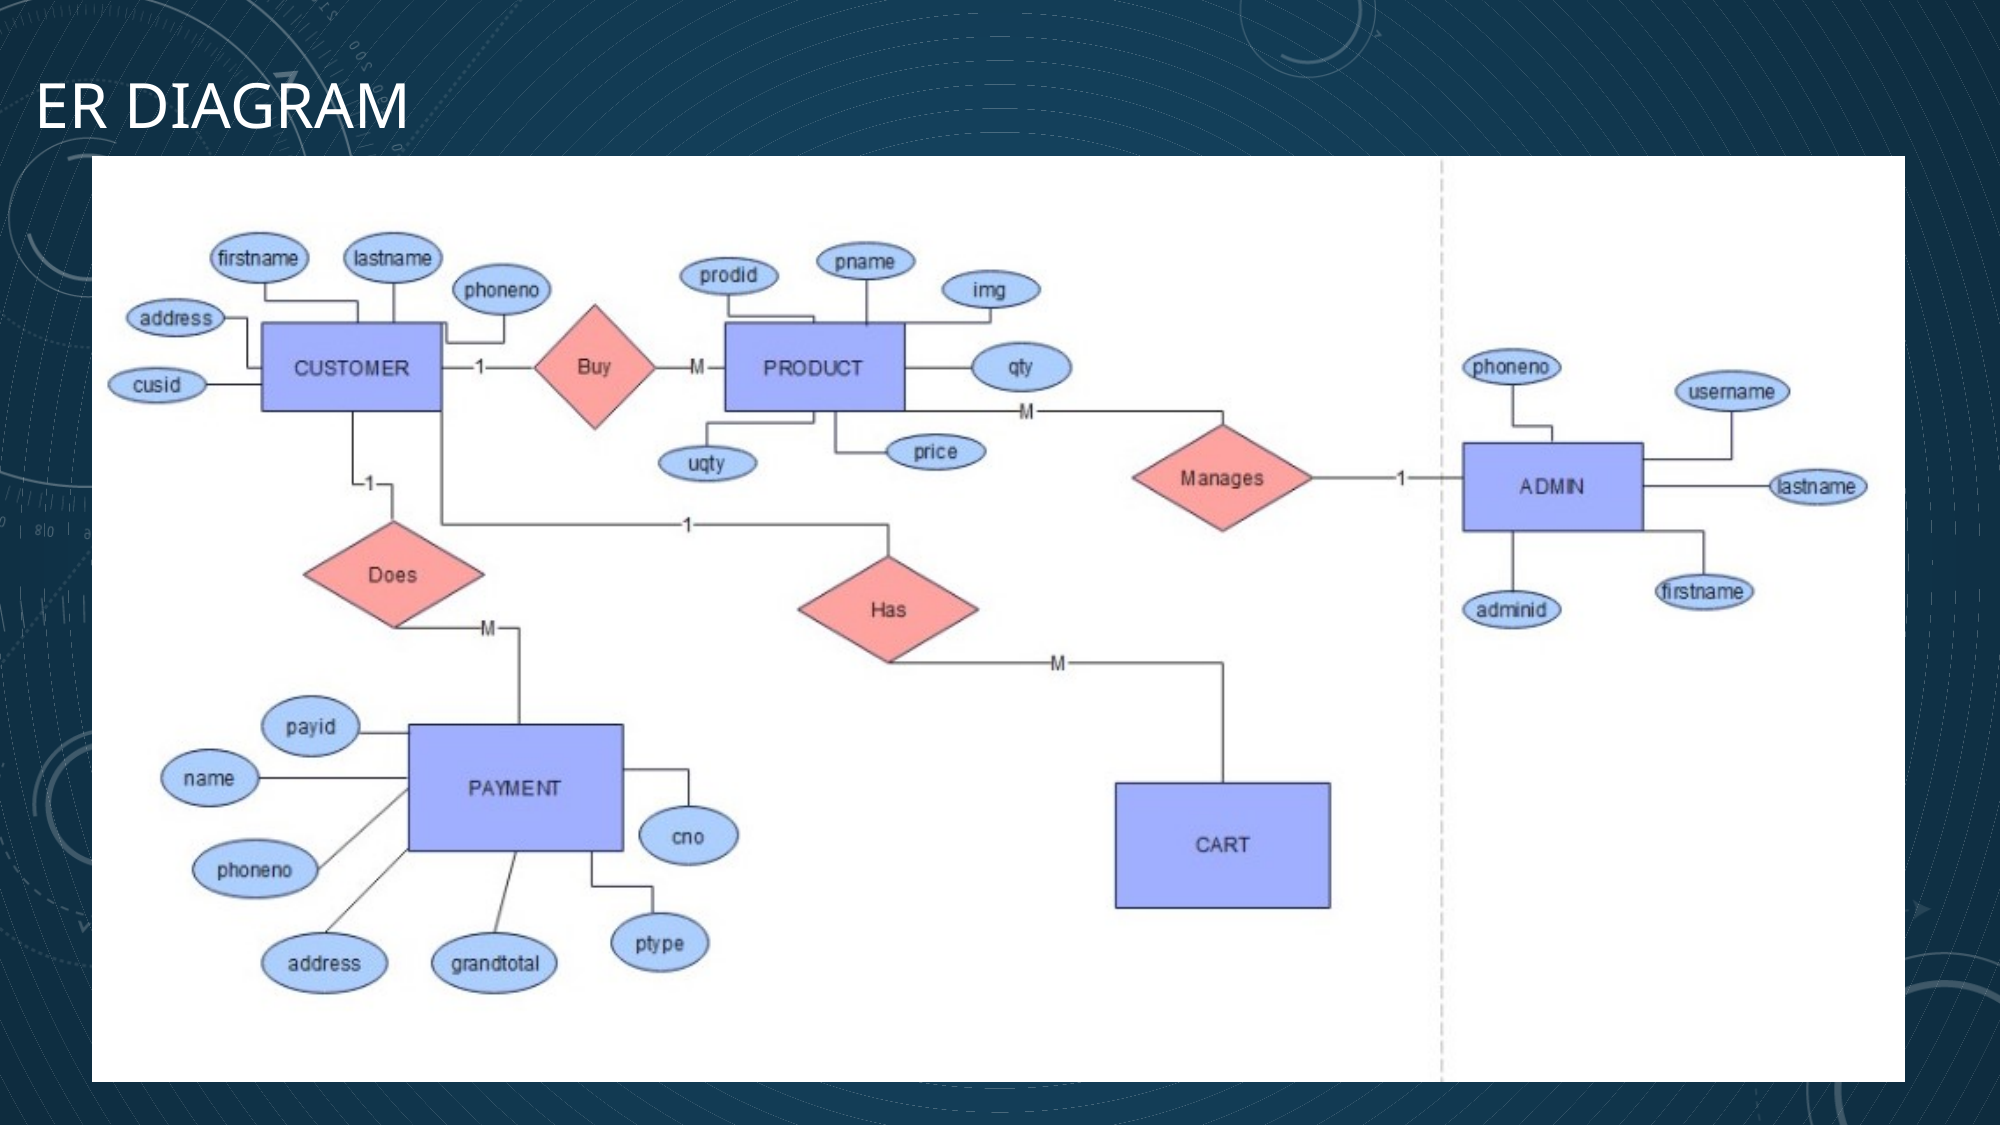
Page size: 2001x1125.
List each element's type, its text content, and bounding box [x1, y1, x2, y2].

picture [0, 0, 2000, 1125]
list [92, 155, 1905, 1082]
title Er diagram [0, 0, 427, 207]
